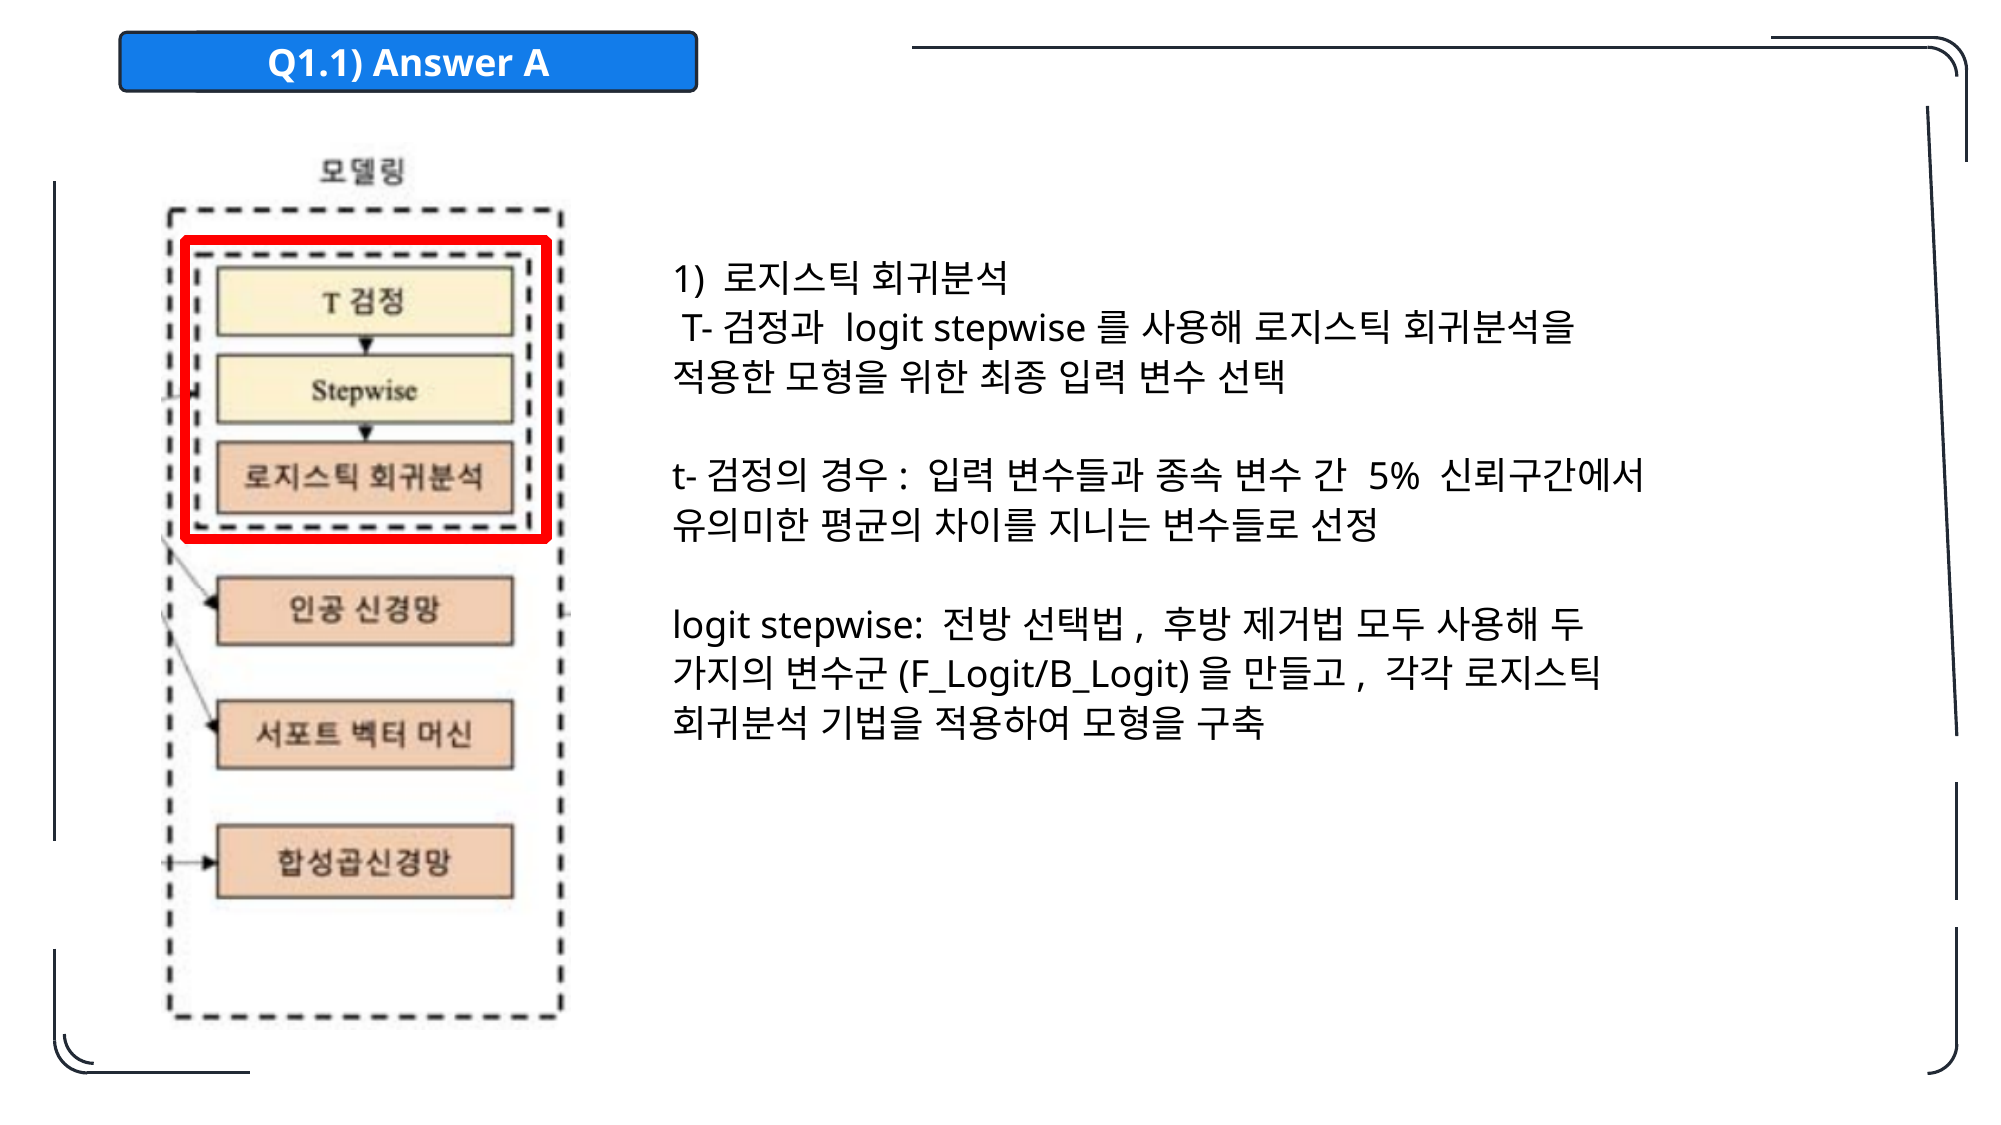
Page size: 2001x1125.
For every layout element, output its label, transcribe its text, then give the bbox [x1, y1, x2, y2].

text_box Q1.1) Answer A [120, 32, 697, 37]
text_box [54, 37, 1967, 1074]
picture [161, 142, 570, 1030]
